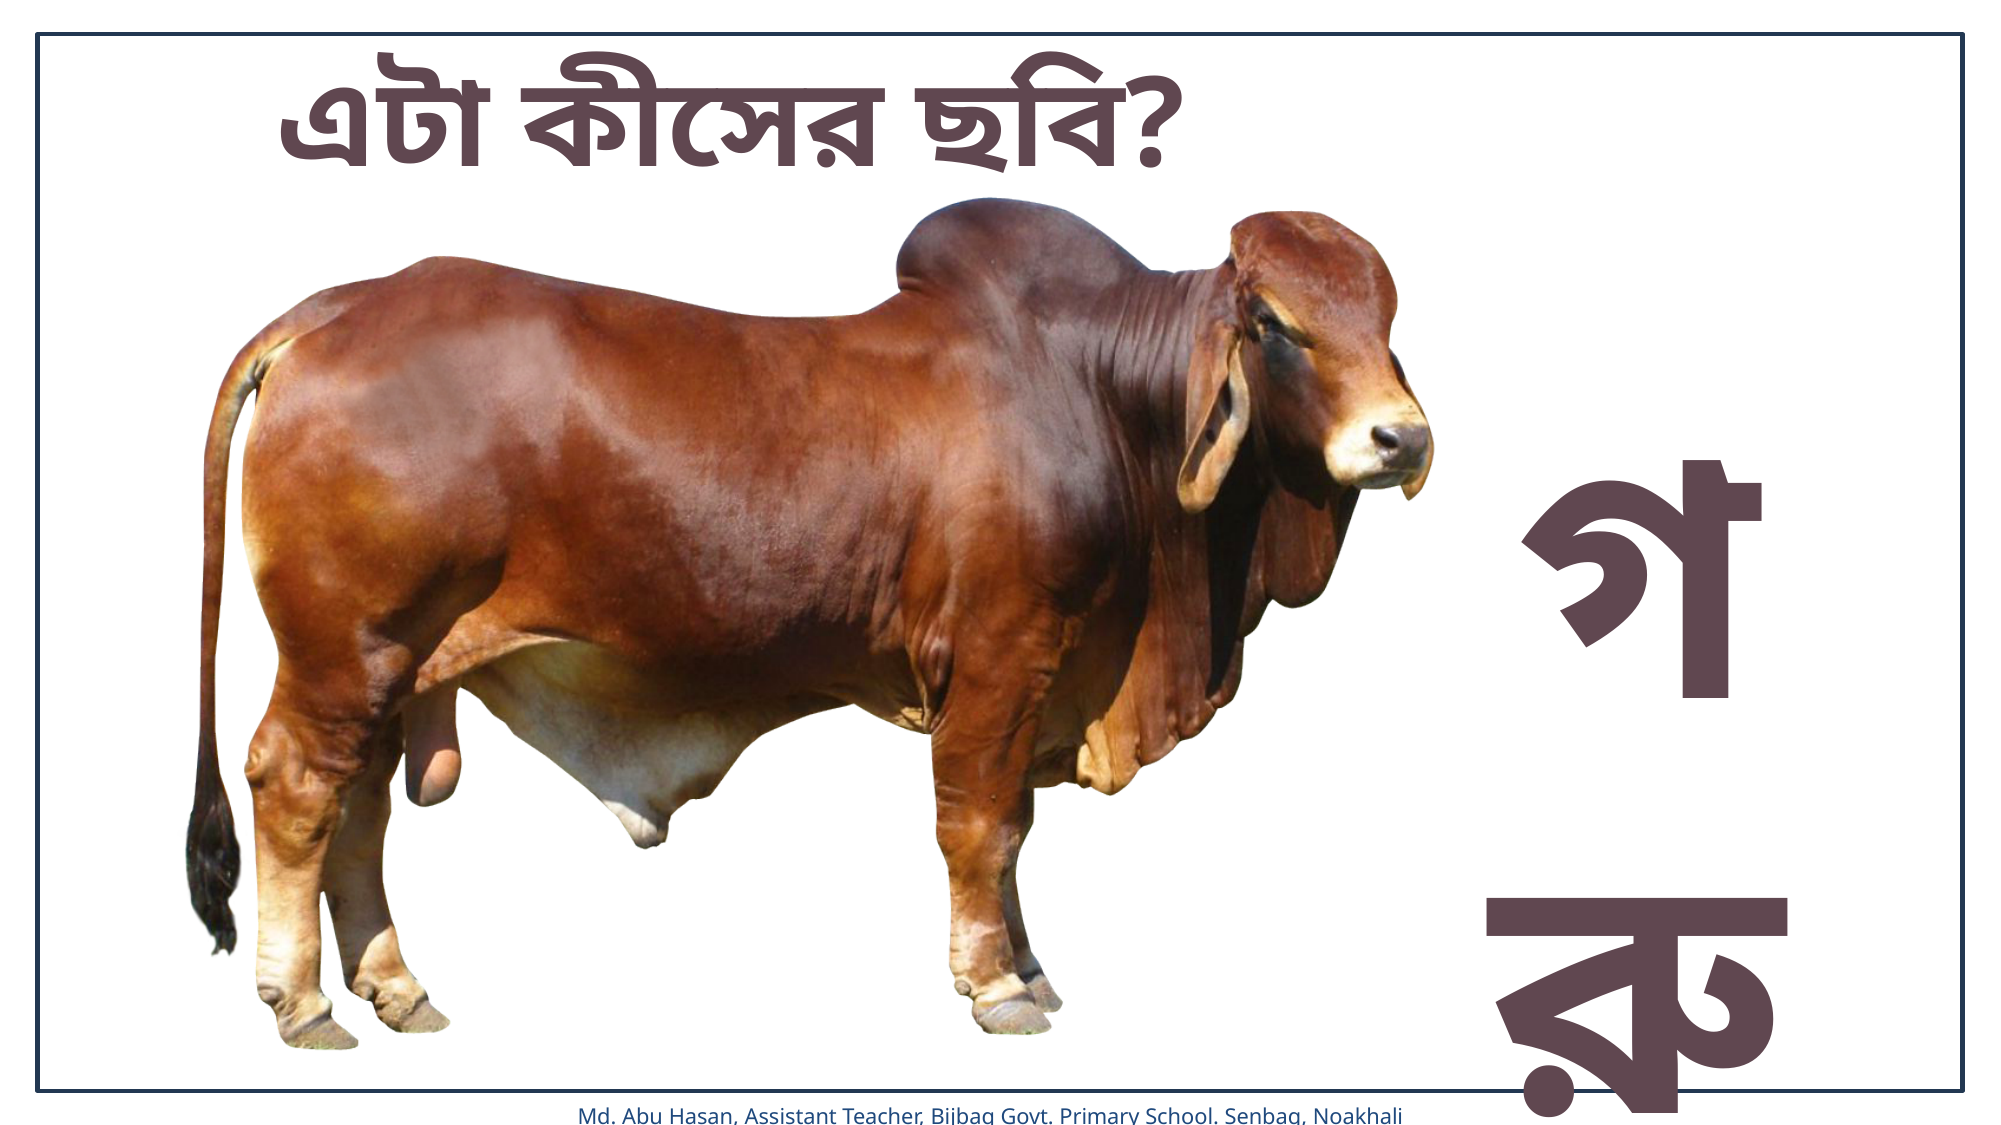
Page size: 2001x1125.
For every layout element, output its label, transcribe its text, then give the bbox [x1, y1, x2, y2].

text_box [35, 32, 1965, 1093]
text_box এটা কীসের ছবি? [231, 33, 1232, 143]
text_box গরু [1449, 345, 1825, 1125]
picture [112, 145, 1501, 1092]
